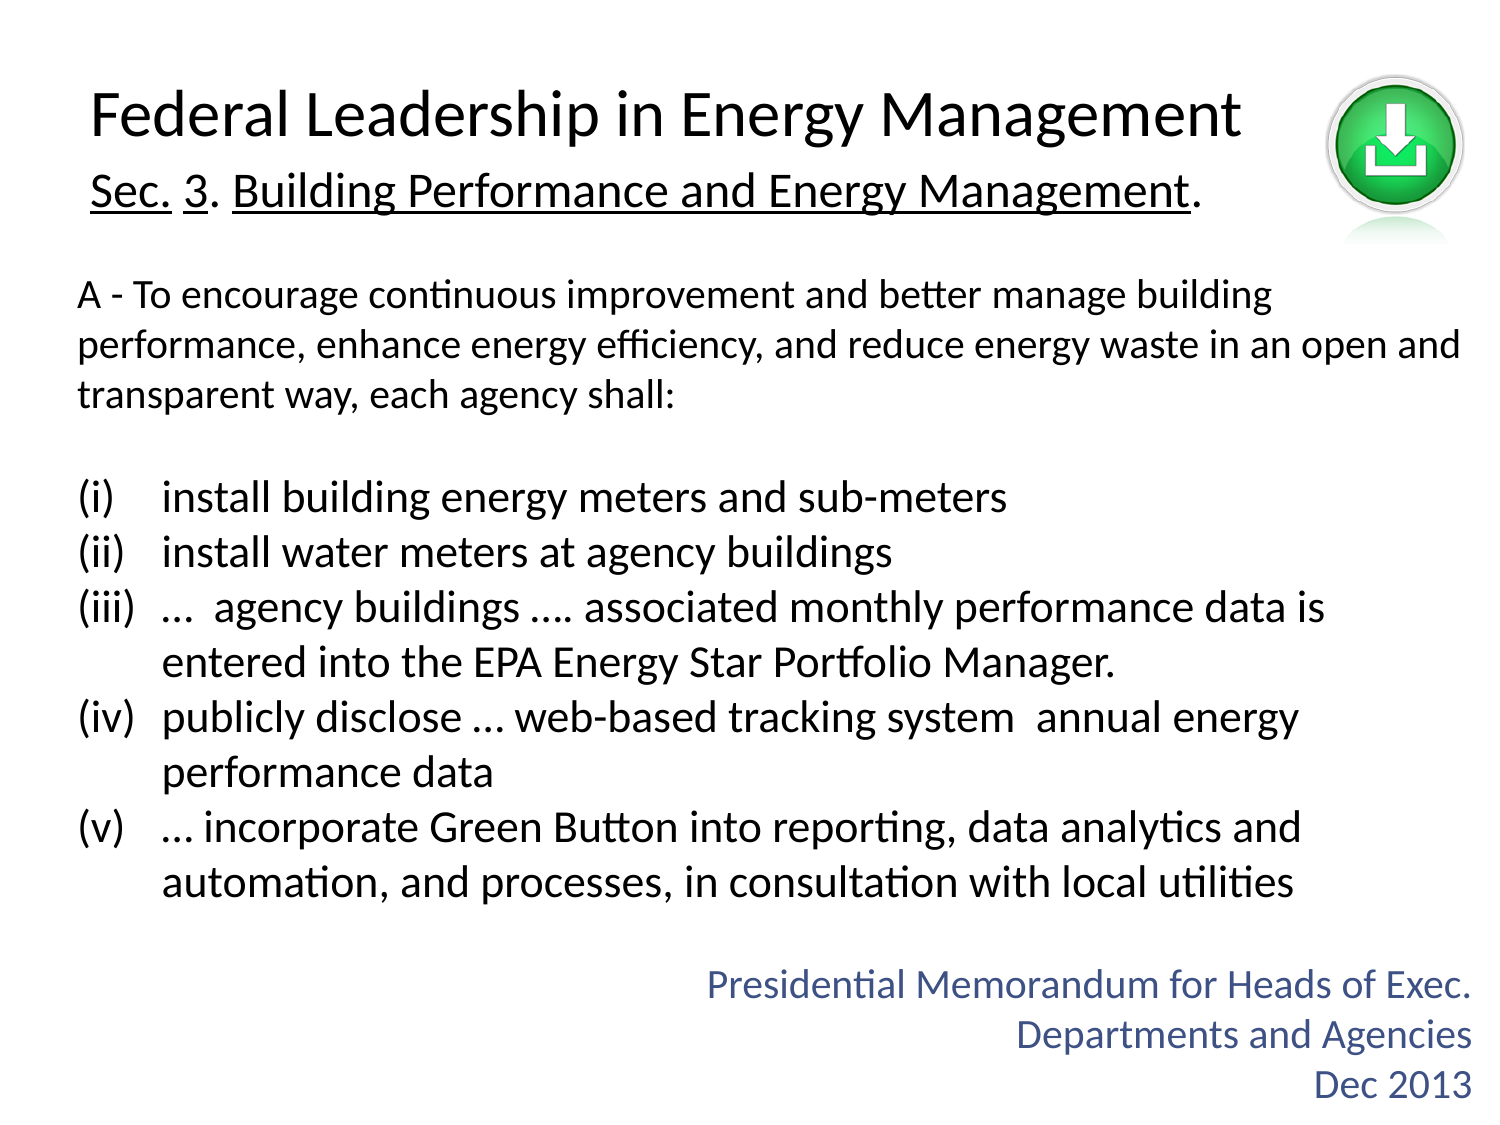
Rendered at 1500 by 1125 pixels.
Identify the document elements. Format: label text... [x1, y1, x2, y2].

picture [1425, 74, 1465, 149]
text_box Sec. 3. Building Performance and Energy Management. A - To encourage continuous improvement and better manage building performance, enhance energy efficiency, and reduce energy waste in an open and transparent way, each agency shall: install building energy meters and sub-meters install water meters at agency buildings … agency buildings …. associated monthly performance data is entered into the EPA Energy Star Portfolio Manager. publicly disclose … web-based tracking system annual energy performance data … incorporate Green Button into reporting, data analytics and automation, and processes, in consultation with local utilities Presidential Memorandum for Heads of Exec. Departments and Agencies Dec 2013 . [62, 149, 1488, 1125]
title Federal Leadership in Energy Management [75, 45, 1425, 175]
